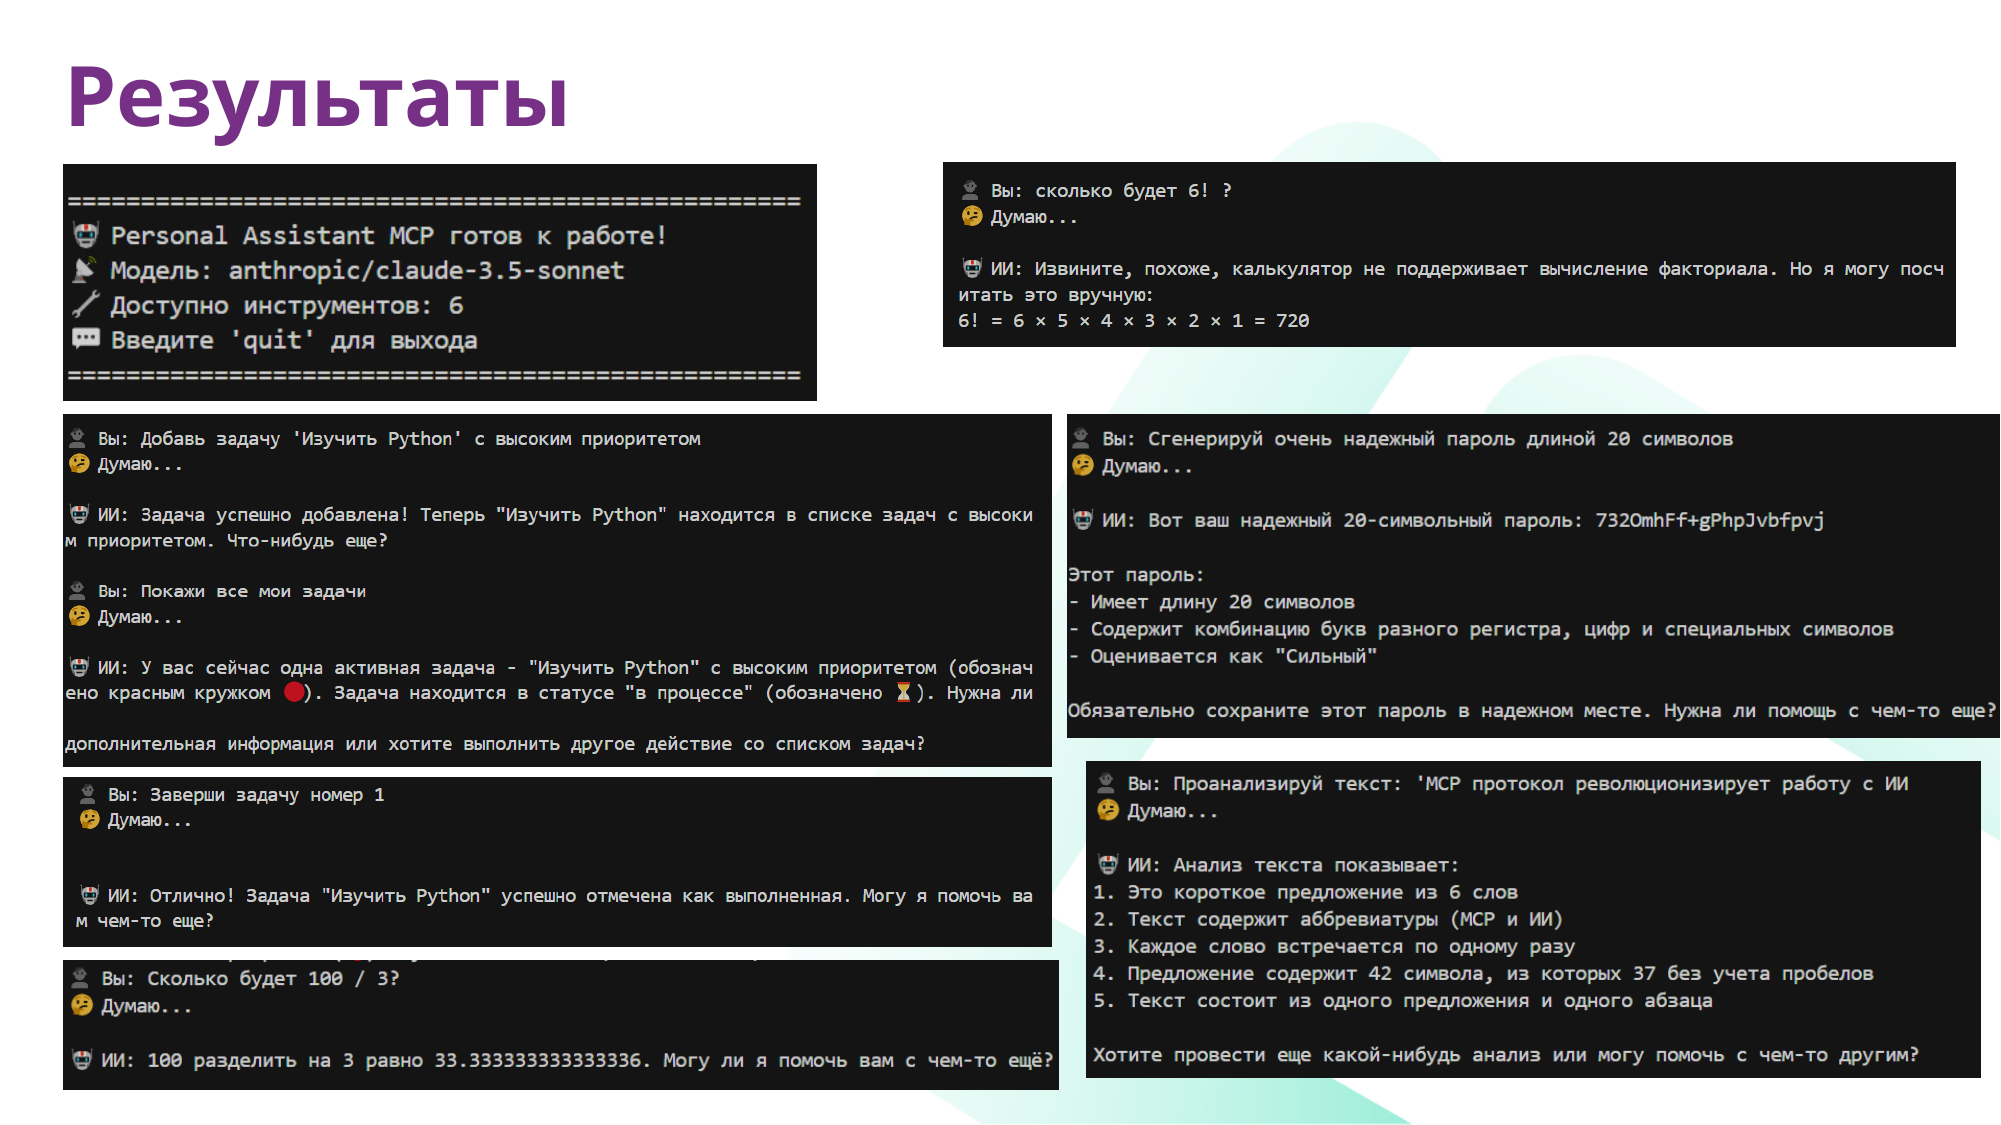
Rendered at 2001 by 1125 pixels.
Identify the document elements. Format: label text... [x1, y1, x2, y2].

picture [1067, 414, 2000, 738]
picture [63, 960, 1059, 1090]
picture [63, 777, 1052, 948]
text_box [0, 0, 2000, 1125]
picture [943, 161, 1956, 348]
picture [63, 164, 817, 401]
text_box Результаты [49, 47, 1893, 151]
picture [63, 414, 1052, 768]
picture [1086, 760, 1981, 1078]
